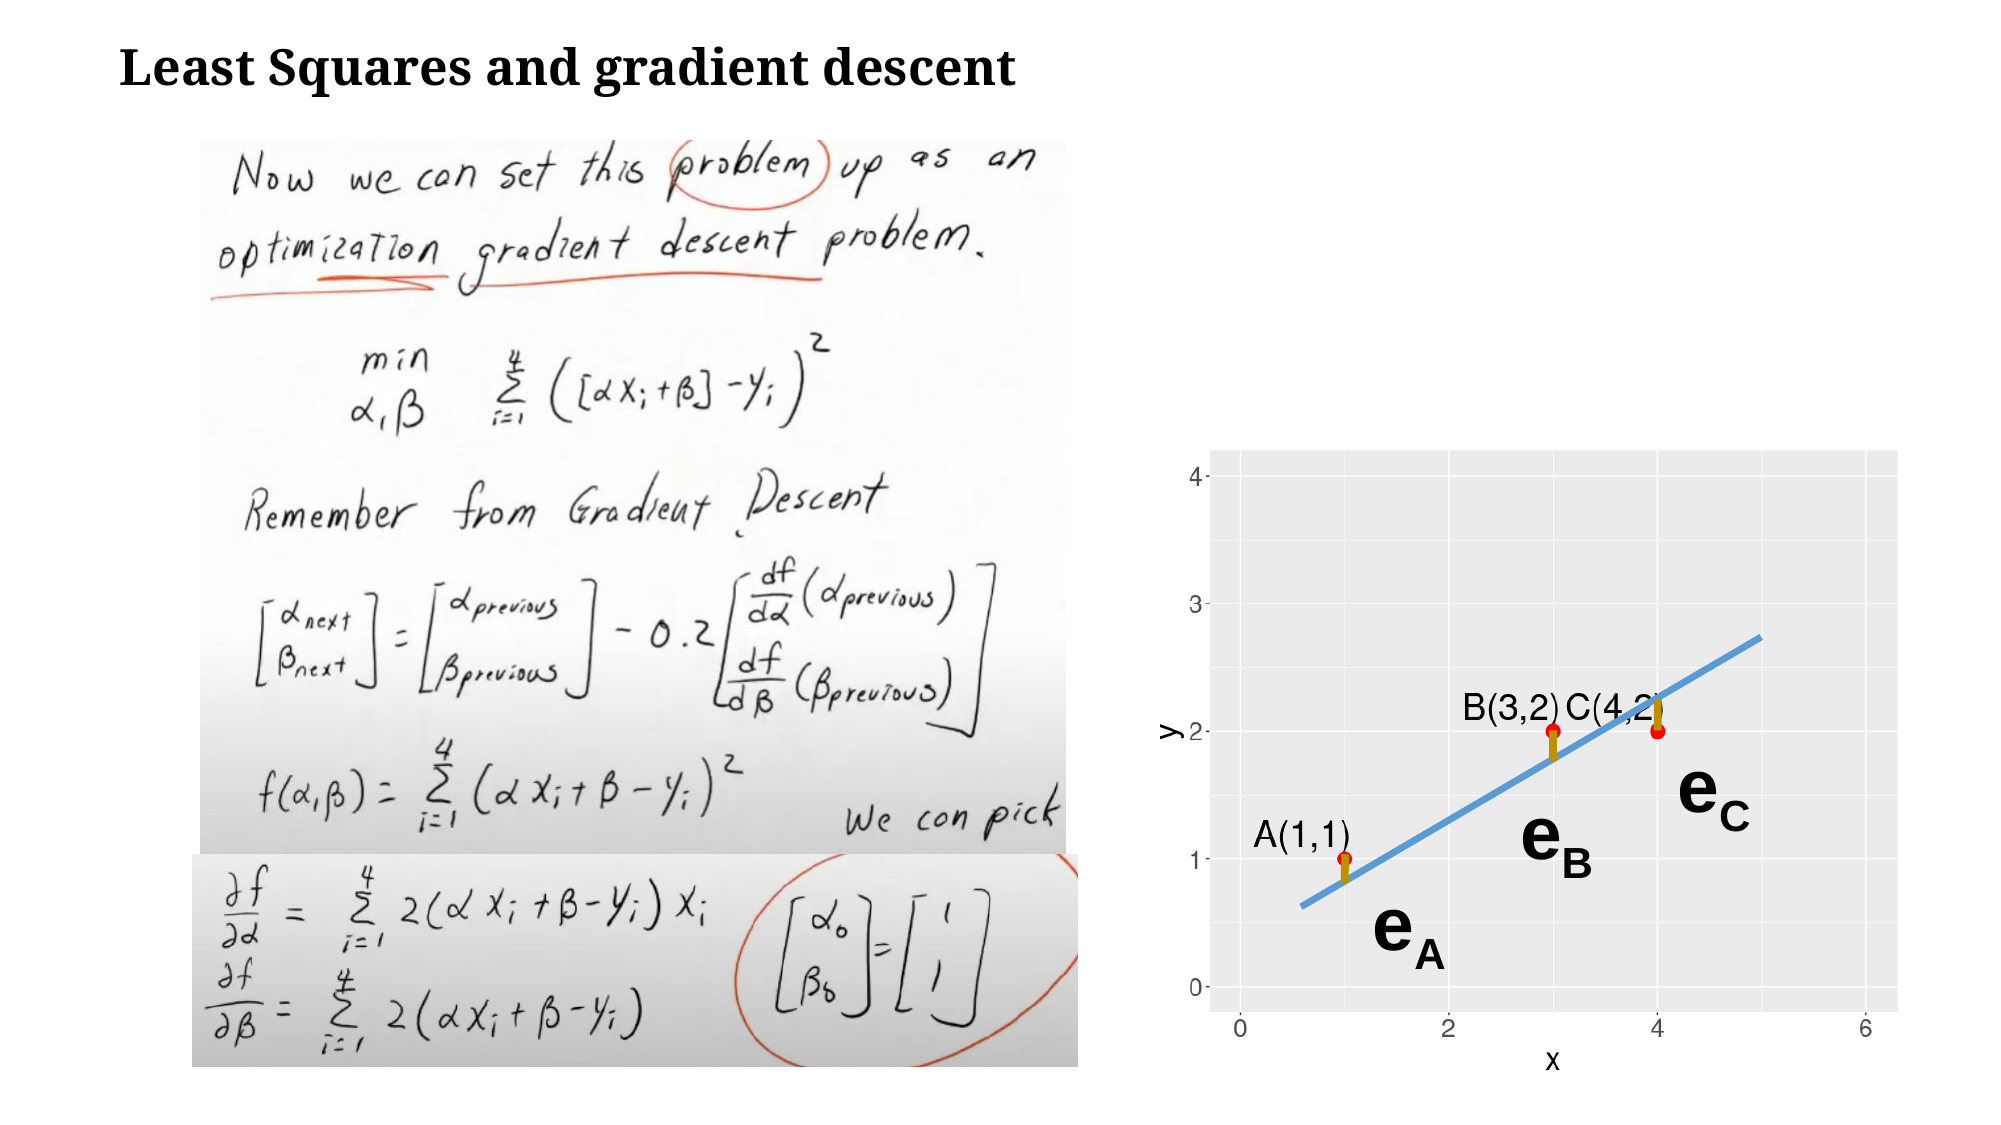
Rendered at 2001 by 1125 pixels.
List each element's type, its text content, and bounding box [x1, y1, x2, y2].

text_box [1301, 636, 1762, 907]
title Least Squares and gradient descent [104, 24, 1830, 116]
picture [1153, 447, 1901, 1072]
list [200, 140, 1066, 854]
picture [192, 854, 1078, 1067]
